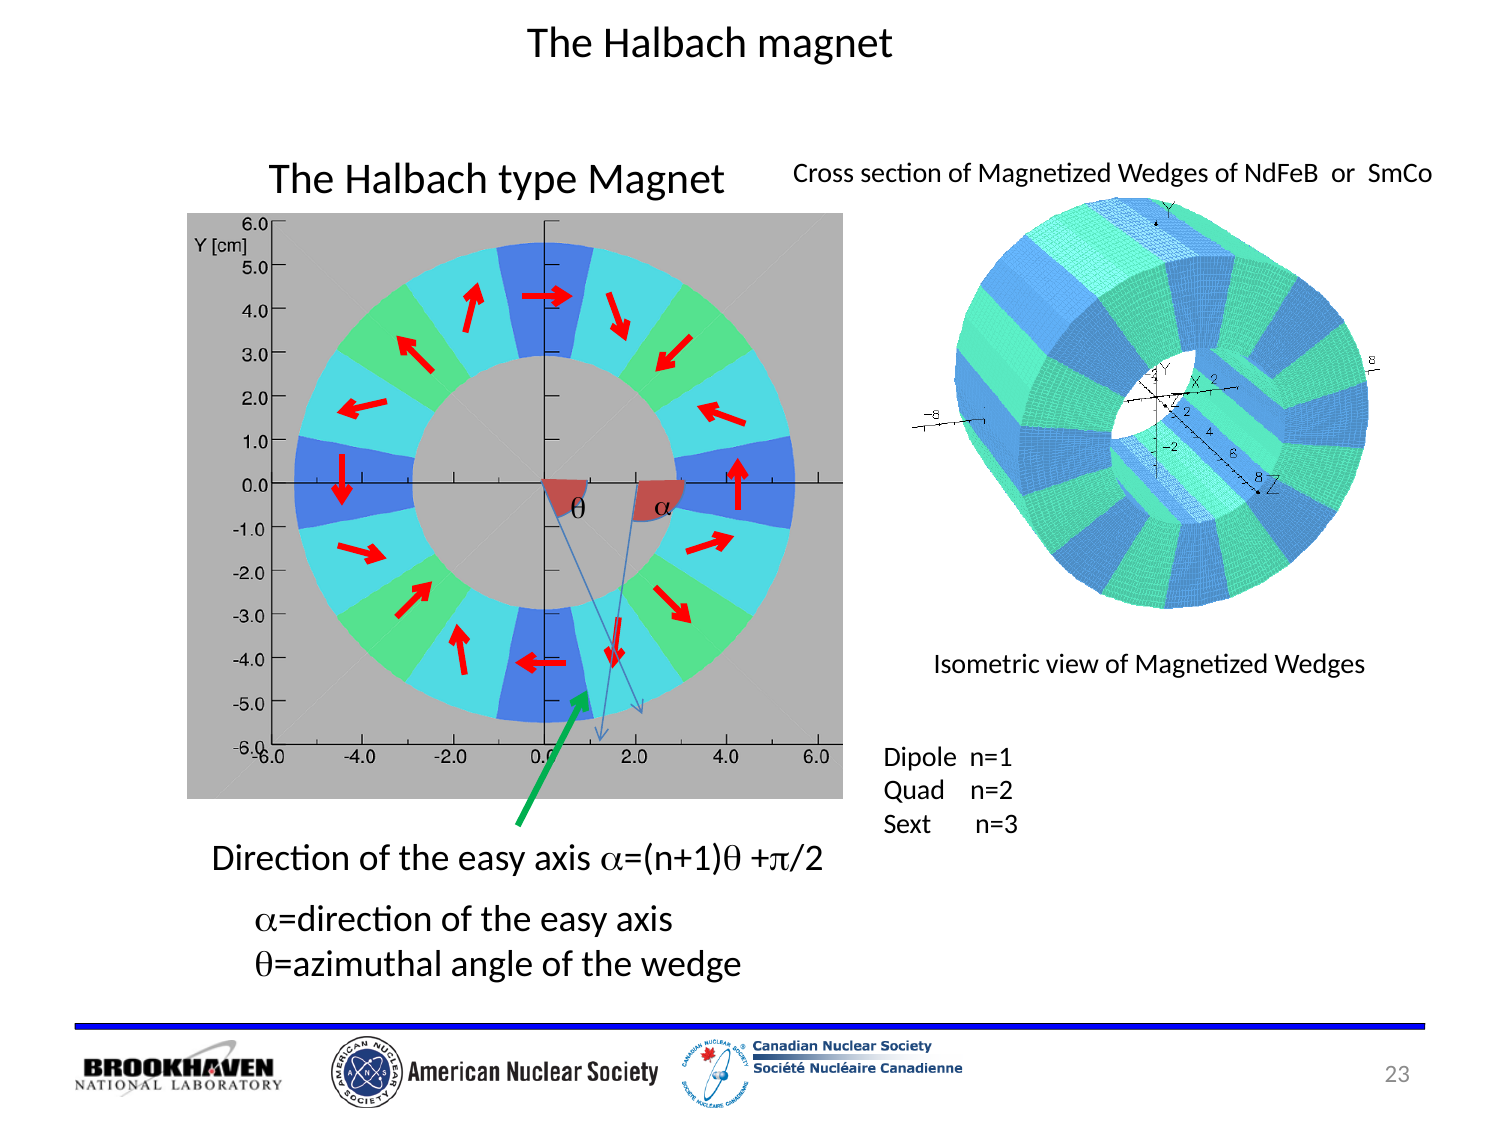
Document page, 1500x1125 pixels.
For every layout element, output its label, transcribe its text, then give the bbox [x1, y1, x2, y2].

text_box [192, 437, 1035, 993]
text_box The Halbach magnet [63, 5, 1358, 74]
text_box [187, 212, 843, 442]
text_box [912, 181, 1437, 688]
text_box The Halbach type Magnet [253, 142, 741, 210]
text_box Cross section of Magnetized Wedges of NdFeB or SmCo [778, 147, 1500, 196]
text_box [74, 1023, 1426, 1108]
